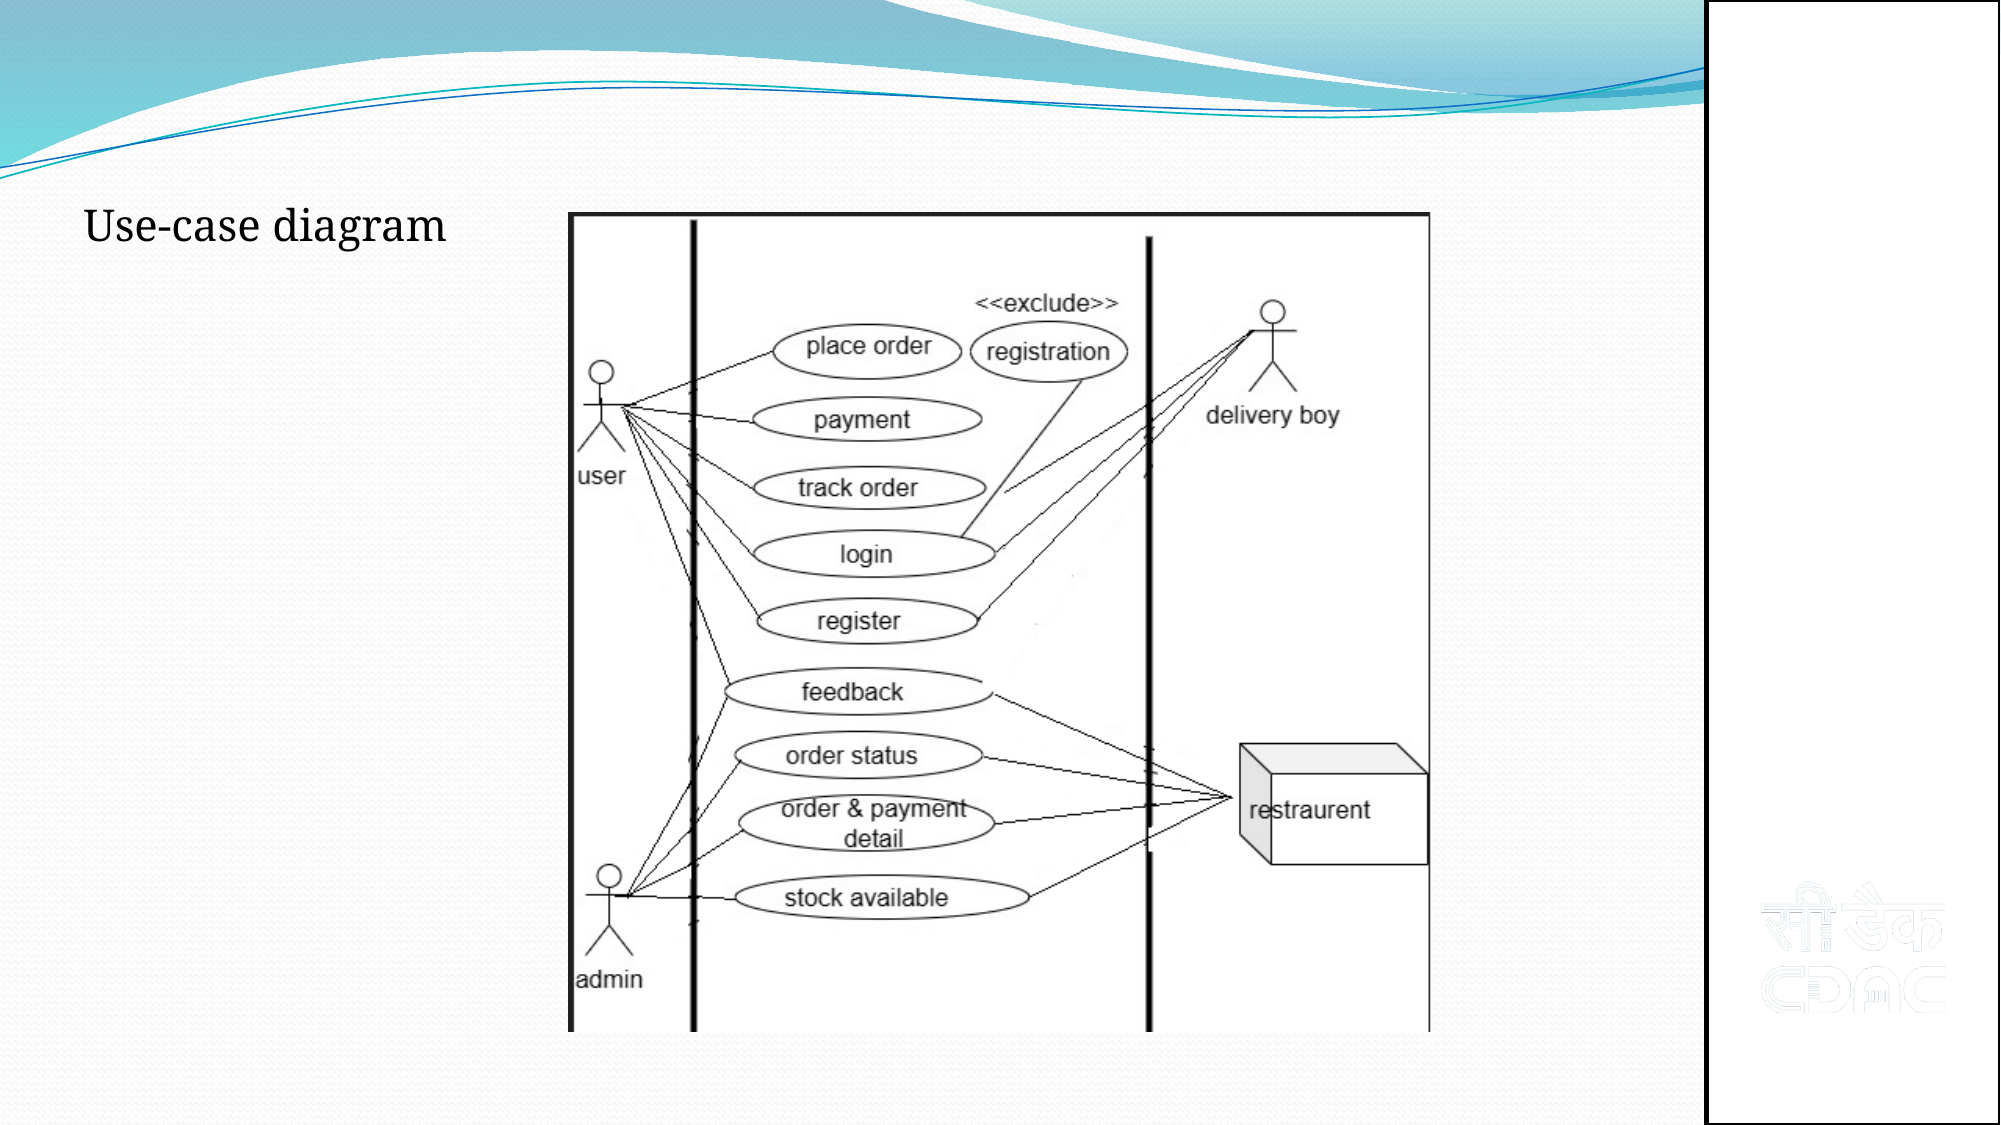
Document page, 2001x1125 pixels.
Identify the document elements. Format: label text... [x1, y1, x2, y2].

text_box IACSD,PUNE [1704, 0, 2000, 1125]
picture [1760, 881, 1946, 1013]
list Use-case diagram [68, 64, 1652, 259]
picture [568, 212, 1432, 1032]
